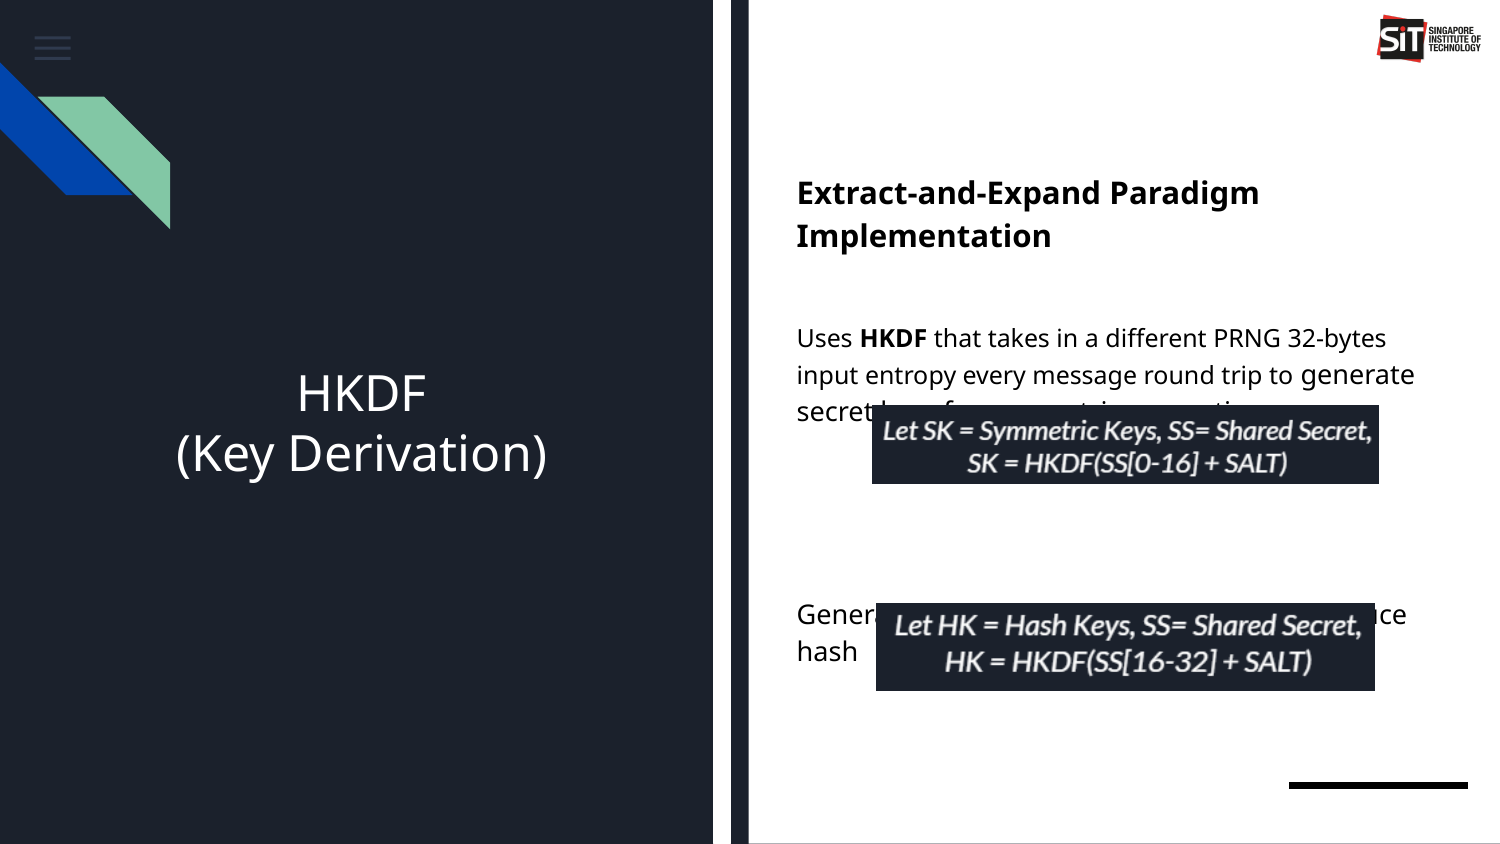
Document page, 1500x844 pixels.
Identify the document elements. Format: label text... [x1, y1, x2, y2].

text_box [1288, 780, 1469, 790]
picture [1360, 0, 1500, 79]
picture [875, 603, 1375, 692]
text_box [713, 0, 731, 844]
picture [872, 405, 1379, 484]
title HKDF (Key Derivation) [30, 284, 694, 560]
text_box Extract-and-Expand Paradigm Implementation Uses HKDF that takes in a different PRNG 32-bytes input entropy every message round trip to generate secret keys for symmetric encryption Generate hash key for HMAC-sha256 to produce hash [781, 152, 1470, 691]
